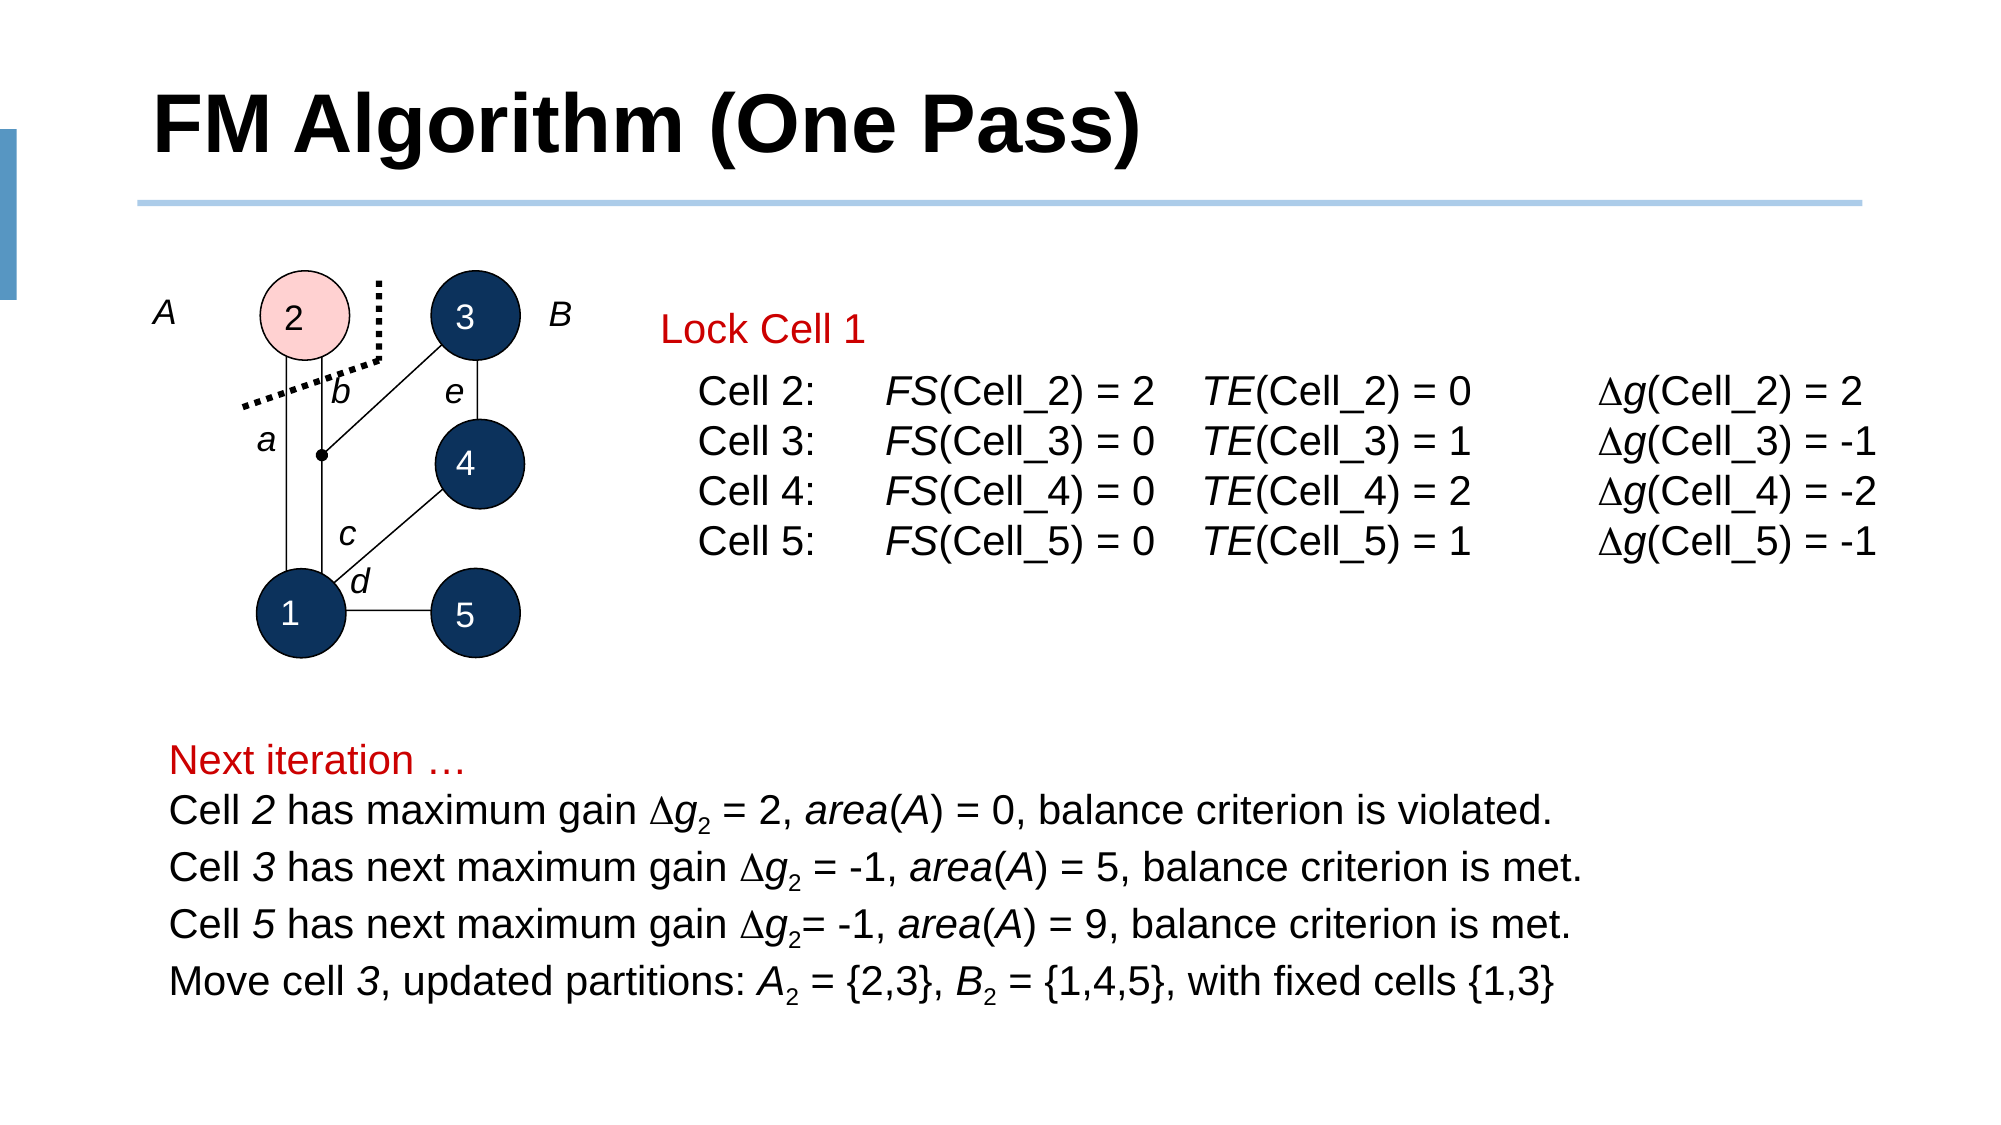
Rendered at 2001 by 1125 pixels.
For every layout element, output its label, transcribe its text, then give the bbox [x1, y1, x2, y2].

title FM Algorithm (One Pass) [137, 42, 1863, 208]
text_box Cell 2: FS(Cell_2) = 2 TE(Cell_2) = 0 g(Cell_2) = 2 Cell 3: FS(Cell_3) = 0 TE(Cell_3) = 1 g(Cell_3) = -1 Cell 4: FS(Cell_4) = 0 TE(Cell_4) = 2 g(Cell_4) = -2 Cell 5: FS(Cell_5) = 0 TE(Cell_5) = 1 g(Cell_5) = -1 [666, 356, 1893, 575]
text_box Lock Cell 1 [659, 294, 967, 364]
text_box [137, 270, 659, 658]
text_box Next iteration … Cell 2 has maximum gain g2 = 2, area(A) = 0, balance criterion is violated. Cell 3 has next maximum gain g2 = -1, area(A) = 5, balance criterion is met. Cell 5 has next maximum gain g2= -1, area(A) = 9, balance criterion is met. Move cell 3, updated partitions: A2 = {2,3}, B2 = {1,4,5}, with fixed cells {1,3} [137, 725, 1863, 1022]
